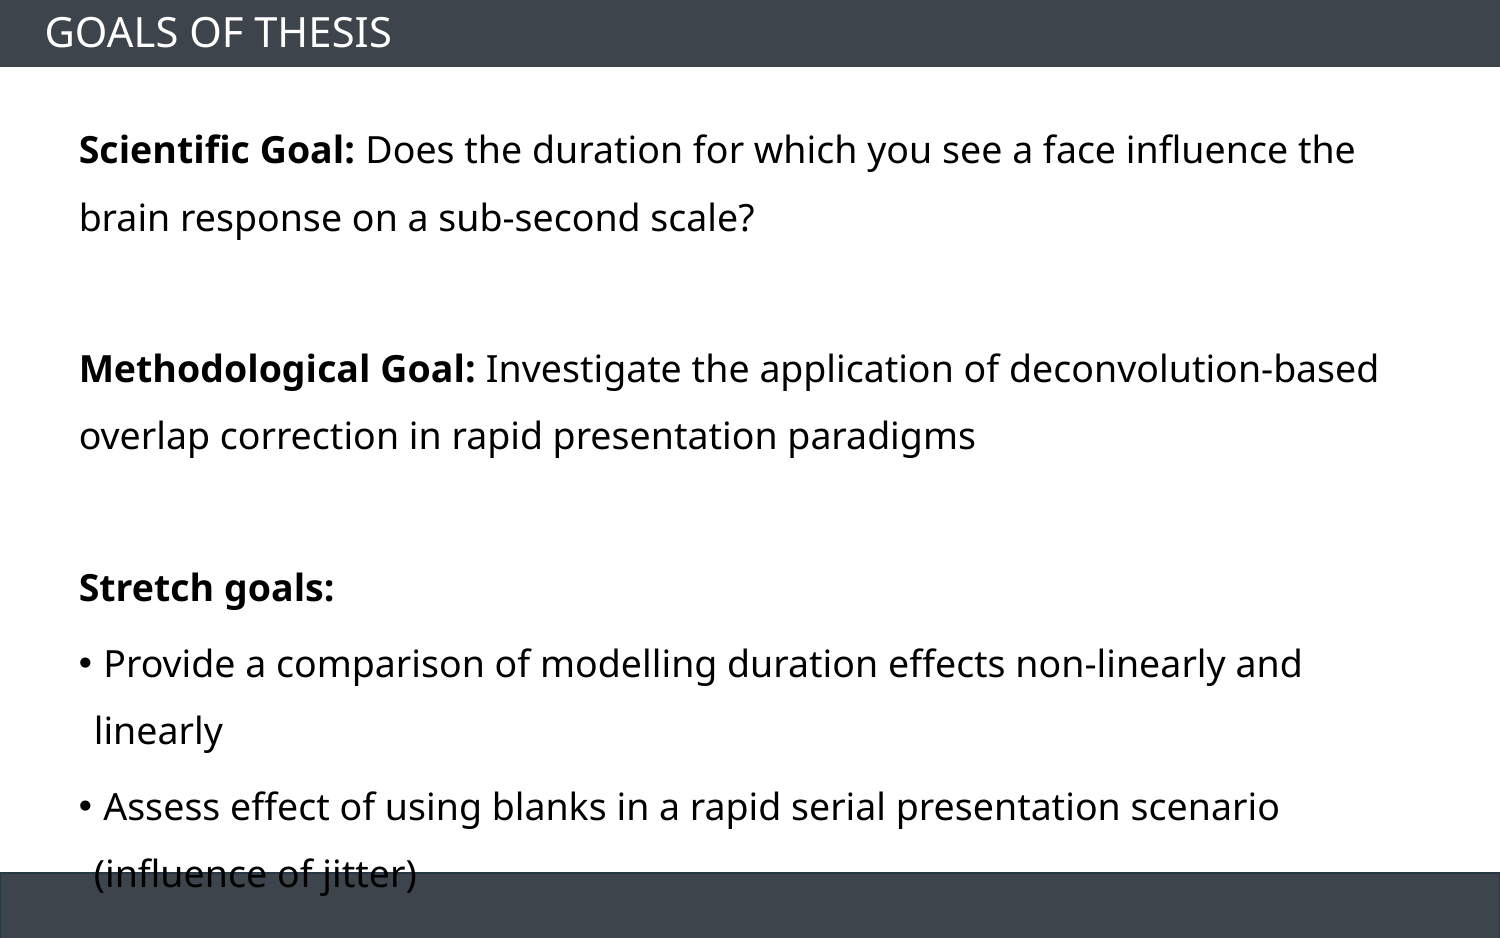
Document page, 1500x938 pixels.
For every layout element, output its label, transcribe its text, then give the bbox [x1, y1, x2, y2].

list Scientific Goal: Does the duration for which you see a face influence the brain response on a sub-second scale? Methodological Goal: Investigate the application of deconvolution-based overlap correction in rapid presentation paradigms Stretch goals: Provide a comparison of modelling duration effects non-linearly and linearly Assess effect of using blanks in a rapid serial presentation scenario (influence of jitter) [63, 95, 1458, 845]
title Goals of thesis [29, 8, 1324, 61]
